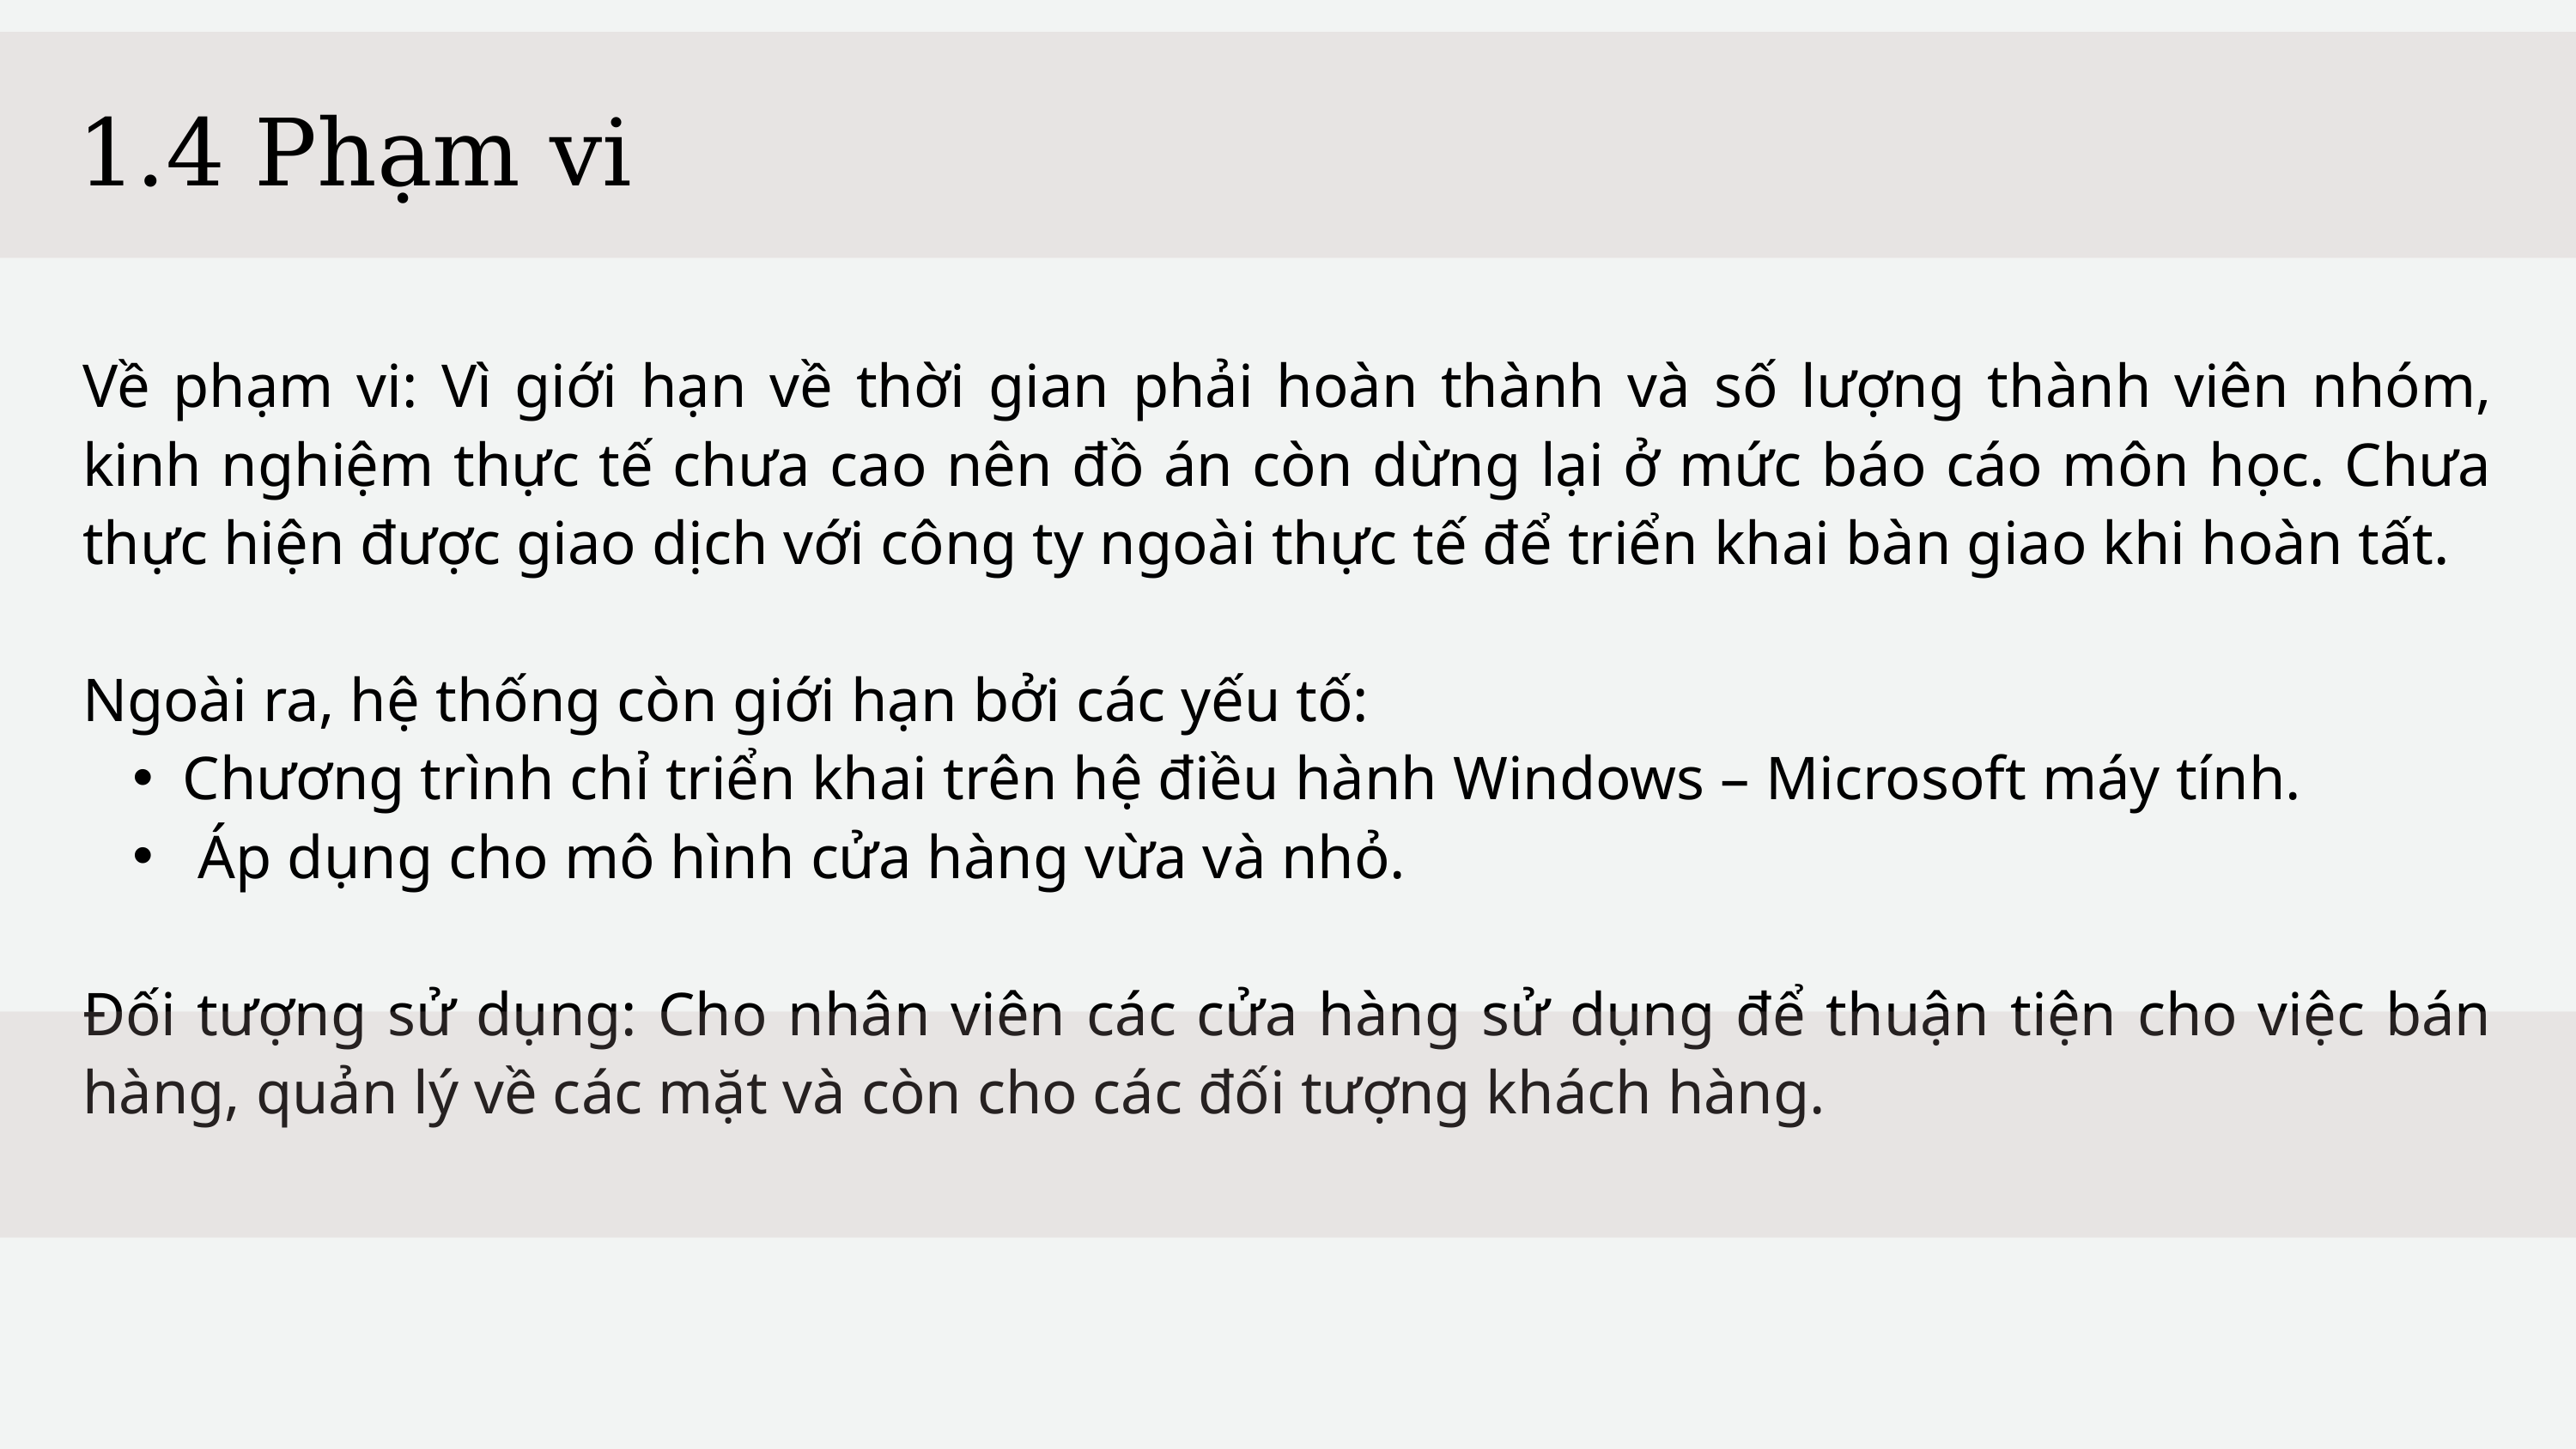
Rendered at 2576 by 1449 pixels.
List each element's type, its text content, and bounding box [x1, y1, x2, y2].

text_box Về phạm vi: Vì giới hạn về thời gian phải hoàn thành và số lượng thành viên nhóm, kinh nghiệm thực tế chưa cao nên đồ án còn dừng lại ở mức báo cáo môn học. Chưa thực hiện được giao dịch với công ty ngoài thực tế để triển khai bàn giao khi hoàn tất. Ngoài ra, hệ thống còn giới hạn bởi các yếu tố: Chương trình chỉ triển khai trên hệ điều hành Windows – Microsoft máy tính. Áp dụng cho mô hình cửa hàng vừa và nhỏ. Đối tượng sử dụng: Cho nhân viên các cửa hàng sử dụng để thuận tiện cho việc bán hàng, quản lý về các mặt và còn cho các đối tượng khách hàng. [82, 341, 2494, 1011]
text_box [0, 1011, 2576, 1238]
text_box 1.4 Phạm vi [0, 74, 902, 205]
text_box [0, 32, 2576, 258]
